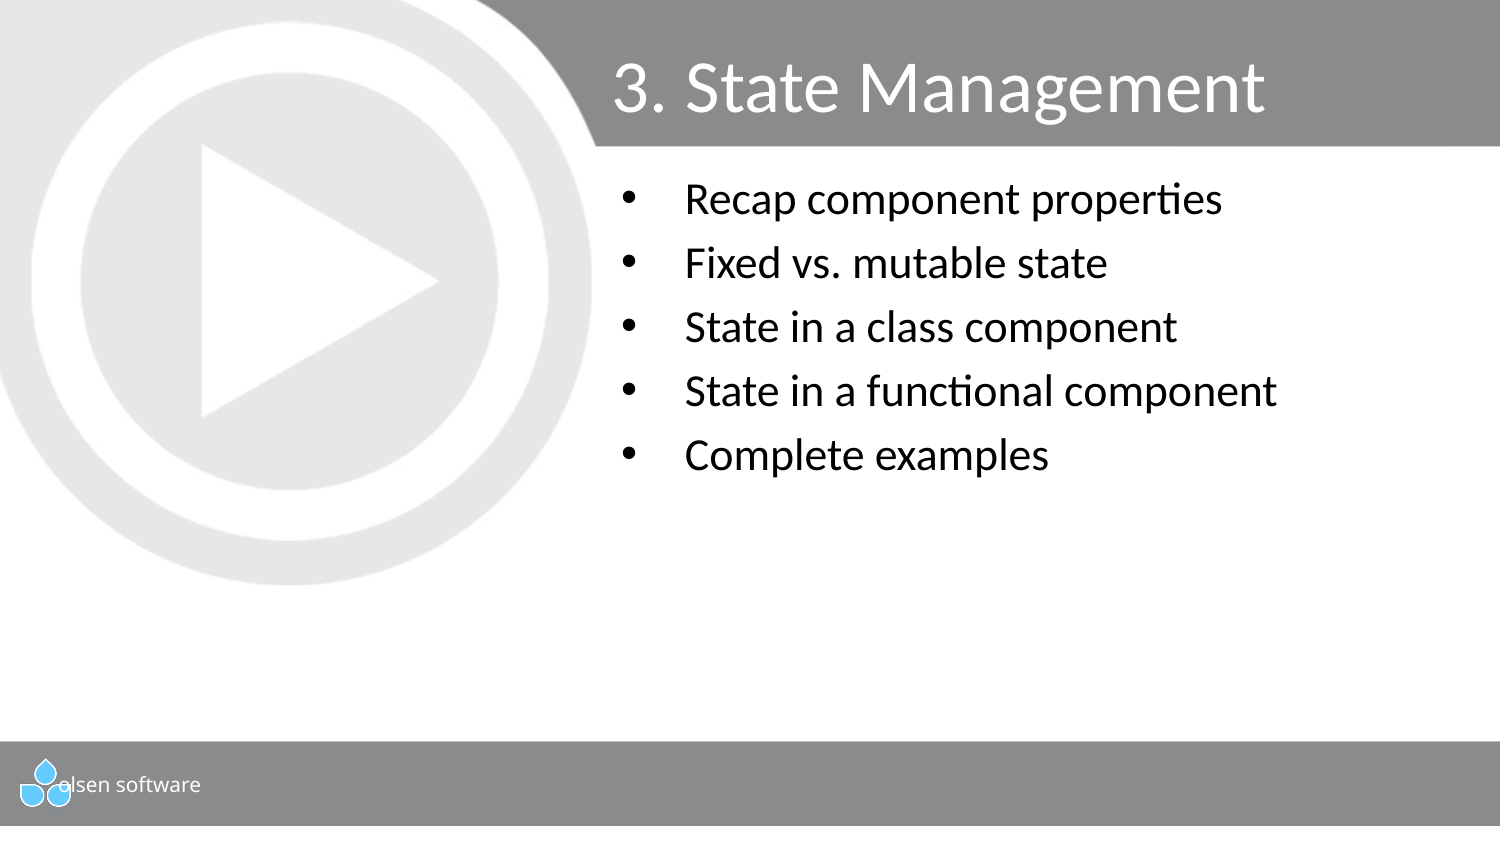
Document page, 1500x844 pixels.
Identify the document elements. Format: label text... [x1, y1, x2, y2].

picture [0, 0, 1500, 826]
title 3. State Management [596, 30, 1465, 161]
subtitle Recap component properties Fixed vs. mutable state State in a class component State in a functional component Complete examples [596, 161, 1465, 712]
